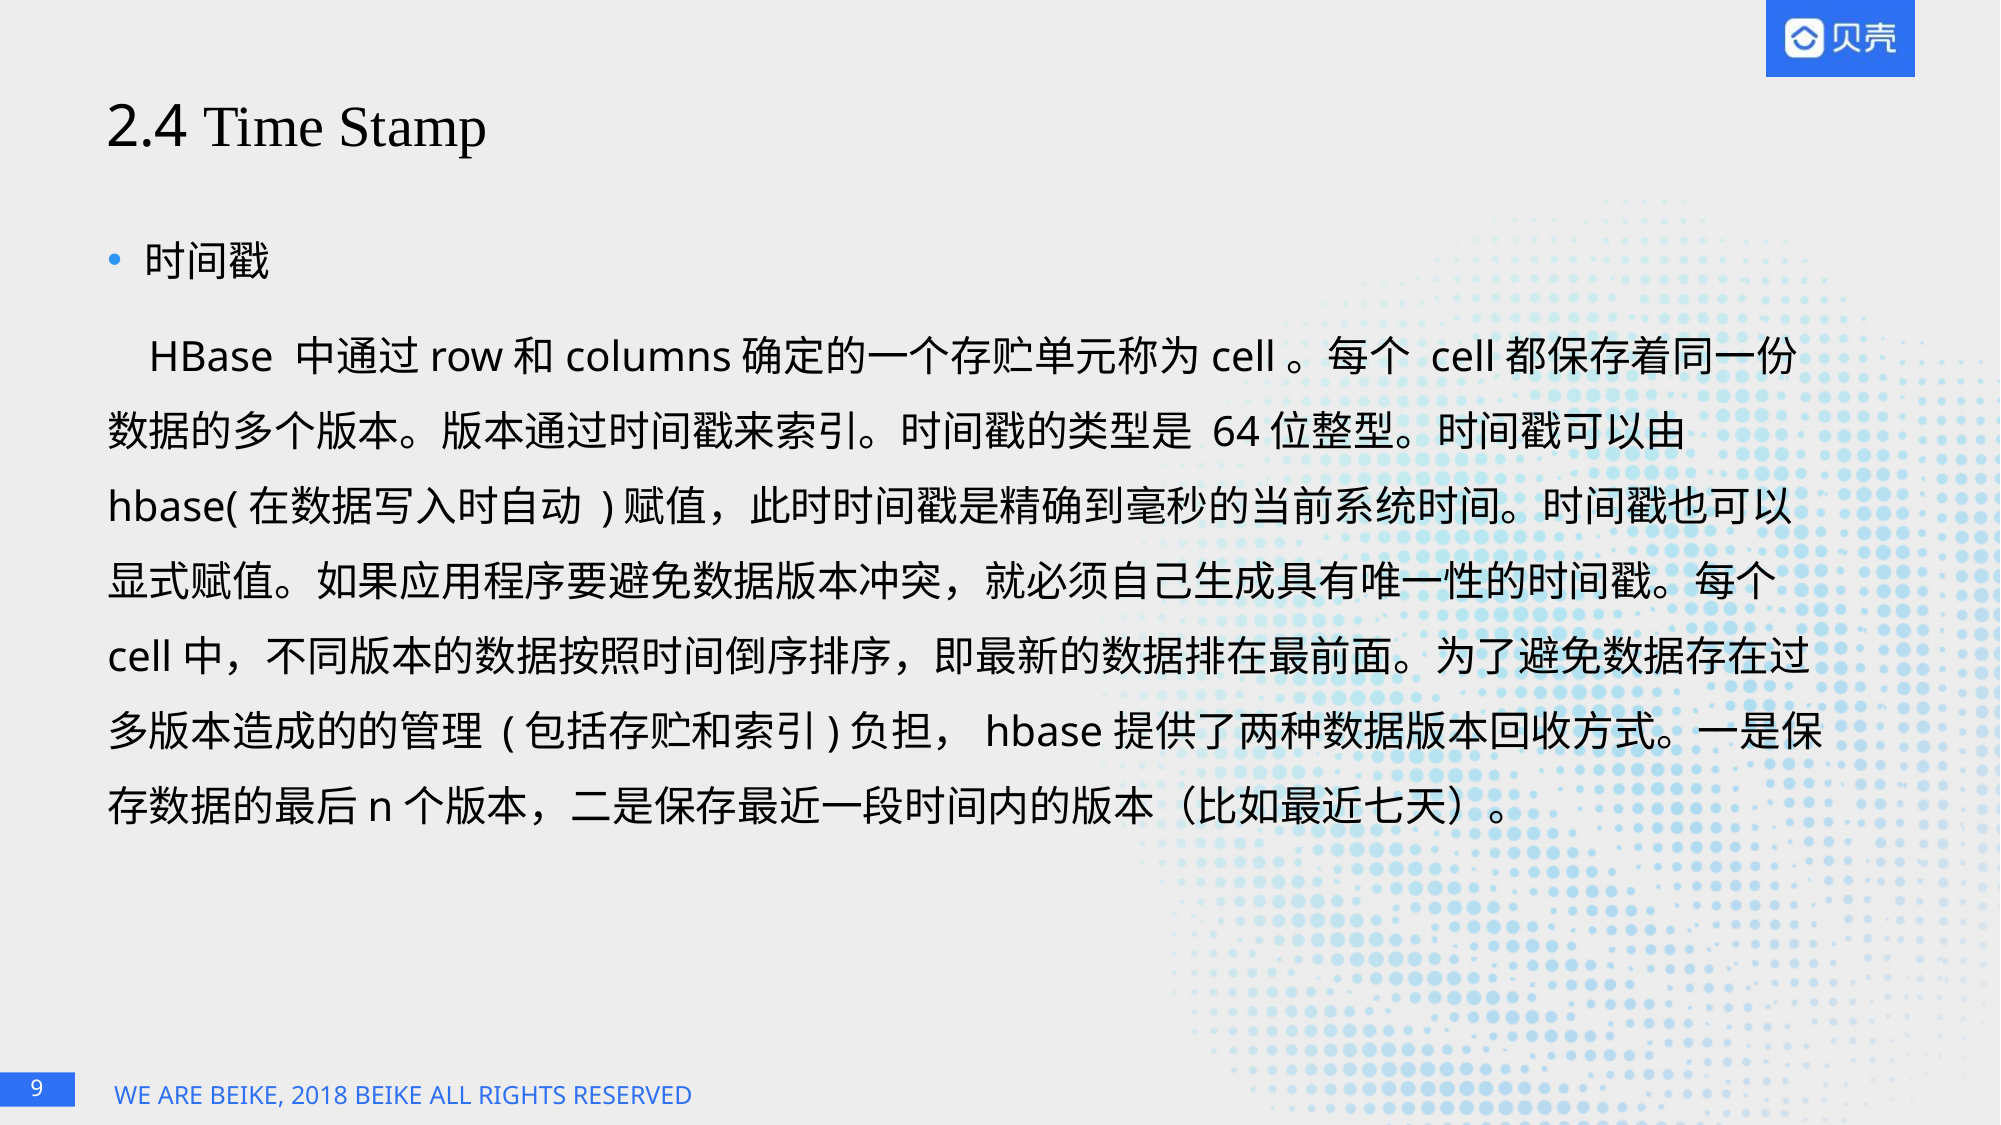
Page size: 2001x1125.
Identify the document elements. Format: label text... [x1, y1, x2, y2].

title 2.4 Time Stamp [91, 59, 1816, 167]
list 时间戳 HBase 中通过row和columns确定的一个存贮单元称为cell。每个 cell都保存着同一份数据的多个版本。版本通过时间戳来索引。时间戳的类型是 64位整型。时间戳可以由hbase(在数据写入时自动 )赋值，此时时间戳是精确到毫秒的当前系统时间。时间戳也可以显式赋值。如果应用程序要避免数据版本冲突，就必须自己生成具有唯一性的时间戳。每个 cell中，不同版本的数据按照时间倒序排序，即最新的数据排在最前面。为了避免数据存在过多版本造成的的管理 (包括存贮和索引)负担，hbase提供了两种数据版本回收方式。一是保存数据的最后n个版本，二是保存最近一段时间内的版本（比如最近七天）。 [92, 202, 1847, 990]
picture [0, 0, 2000, 1125]
